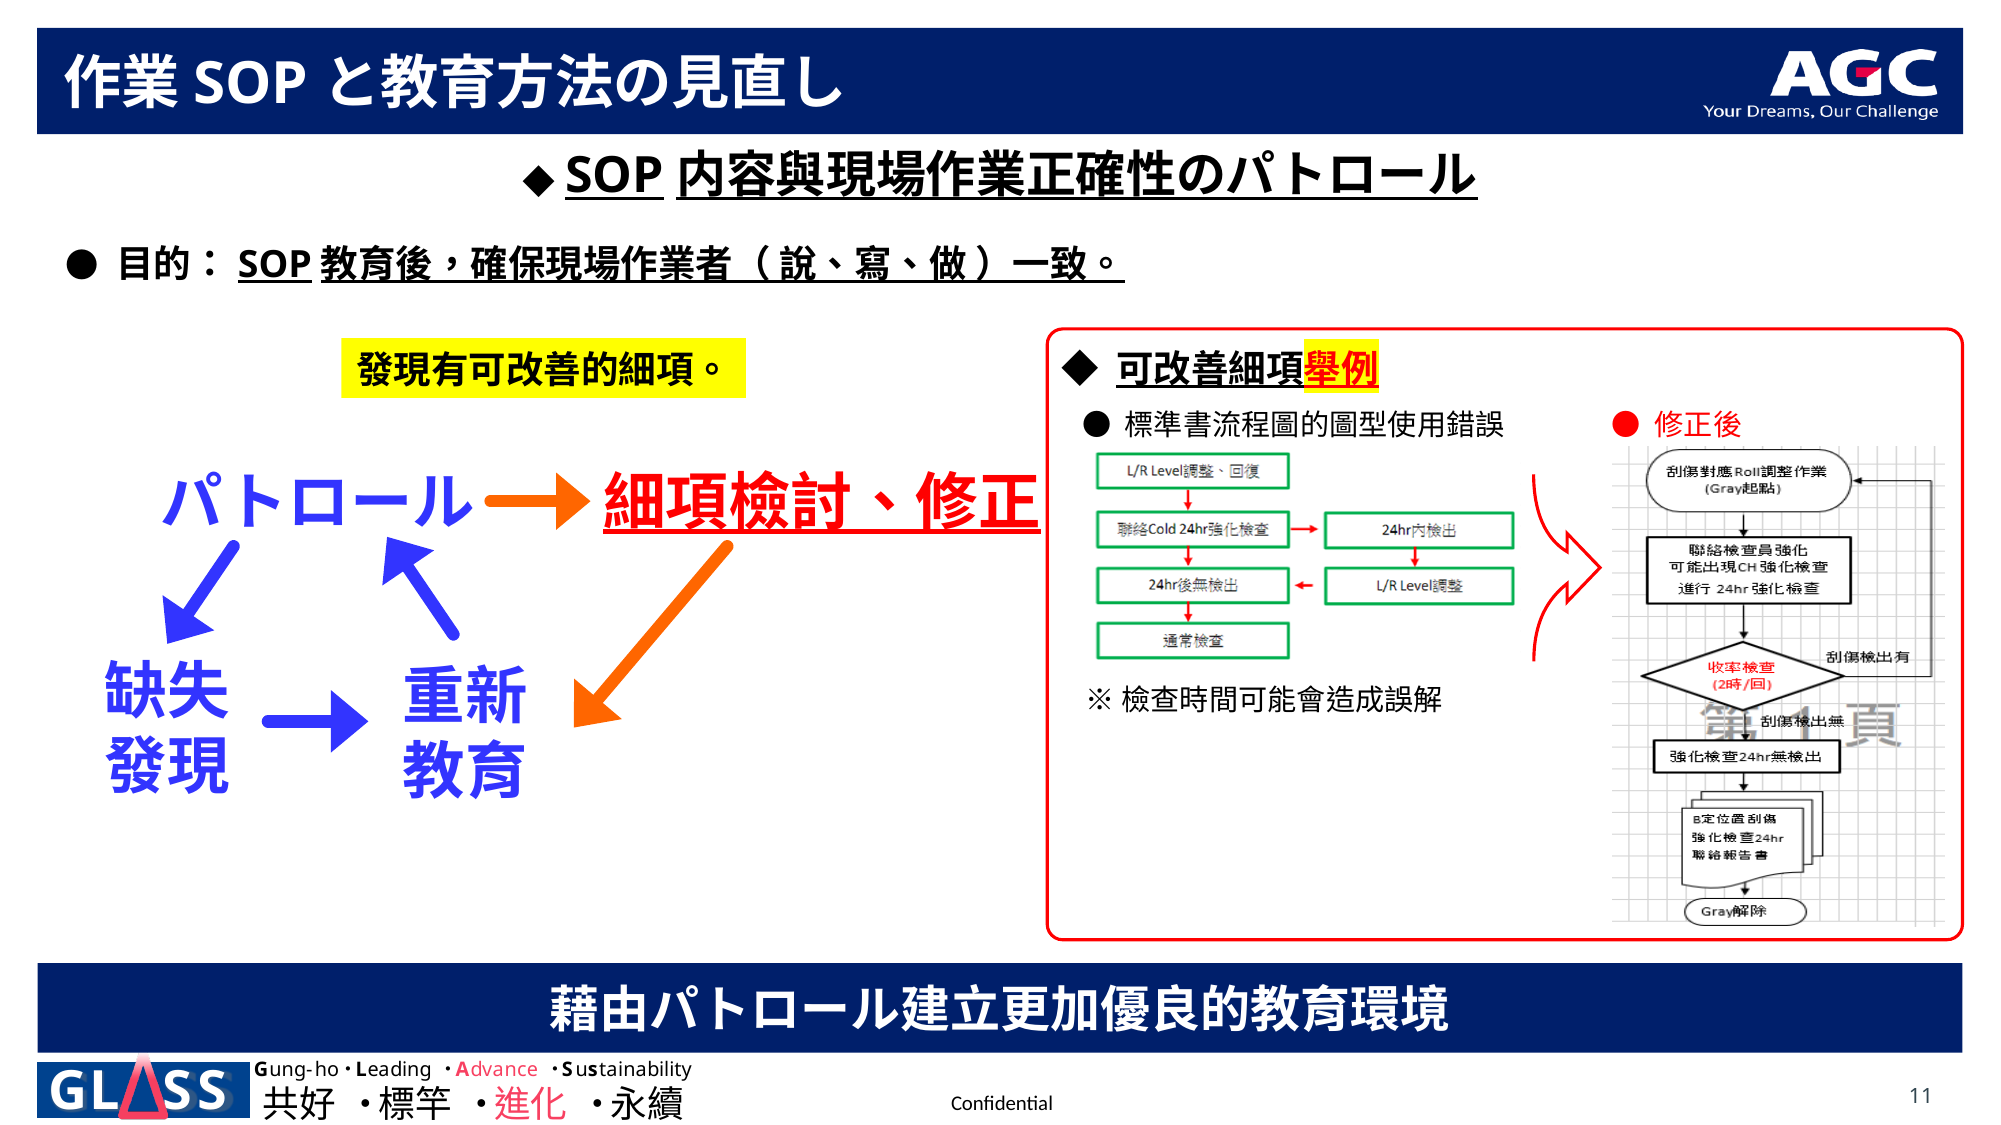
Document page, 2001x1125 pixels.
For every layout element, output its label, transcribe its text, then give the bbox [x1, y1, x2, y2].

text_box パトロール [145, 454, 491, 545]
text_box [1047, 328, 1963, 940]
text_box ● 目的：SOP教育後，確保現場作業者（ 說、寫、做 ）一致。 [50, 231, 1141, 293]
text_box ◆ SOP内容與現場作業正確性のパトロール [507, 135, 1493, 211]
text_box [387, 536, 454, 635]
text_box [167, 546, 234, 644]
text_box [573, 546, 728, 728]
slide_number 11 [1820, 1066, 1949, 1125]
text_box 藉由パトロール建立更加優良的教育環境 [36, 962, 1963, 1054]
text_box 缺失 發現 [89, 643, 246, 809]
picture [1703, 49, 1938, 120]
text_box 發現有可改善的細項。 [340, 337, 747, 399]
text_box 細項檢討、修正 [587, 454, 1045, 545]
text_box 重新 教育 [387, 648, 544, 814]
title 作業SOPと教育方法の見直し [48, 28, 1674, 141]
